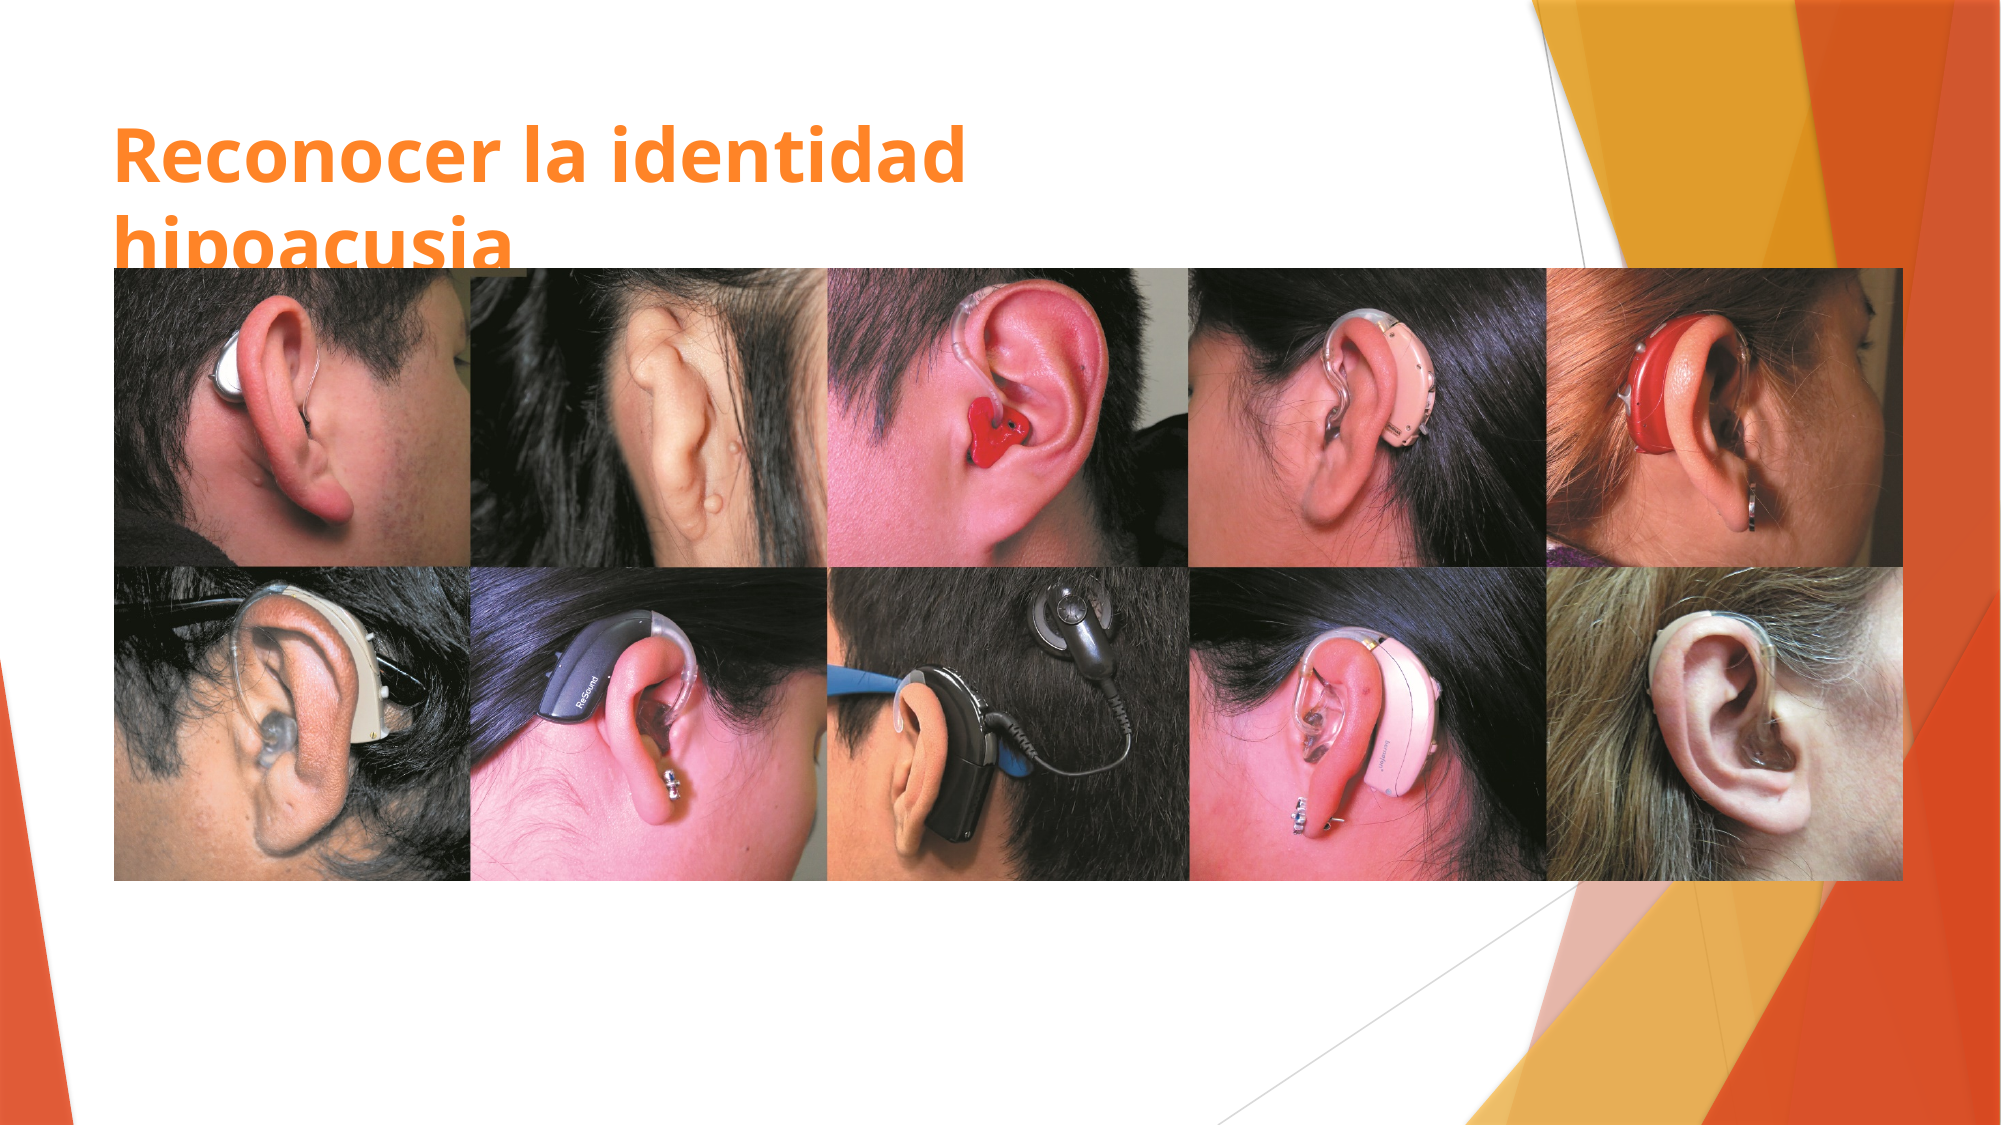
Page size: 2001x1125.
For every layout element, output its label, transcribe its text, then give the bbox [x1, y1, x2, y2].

picture [113, 268, 1903, 882]
text_box Reconocer la identidad hipoacusia [72, 87, 1392, 233]
